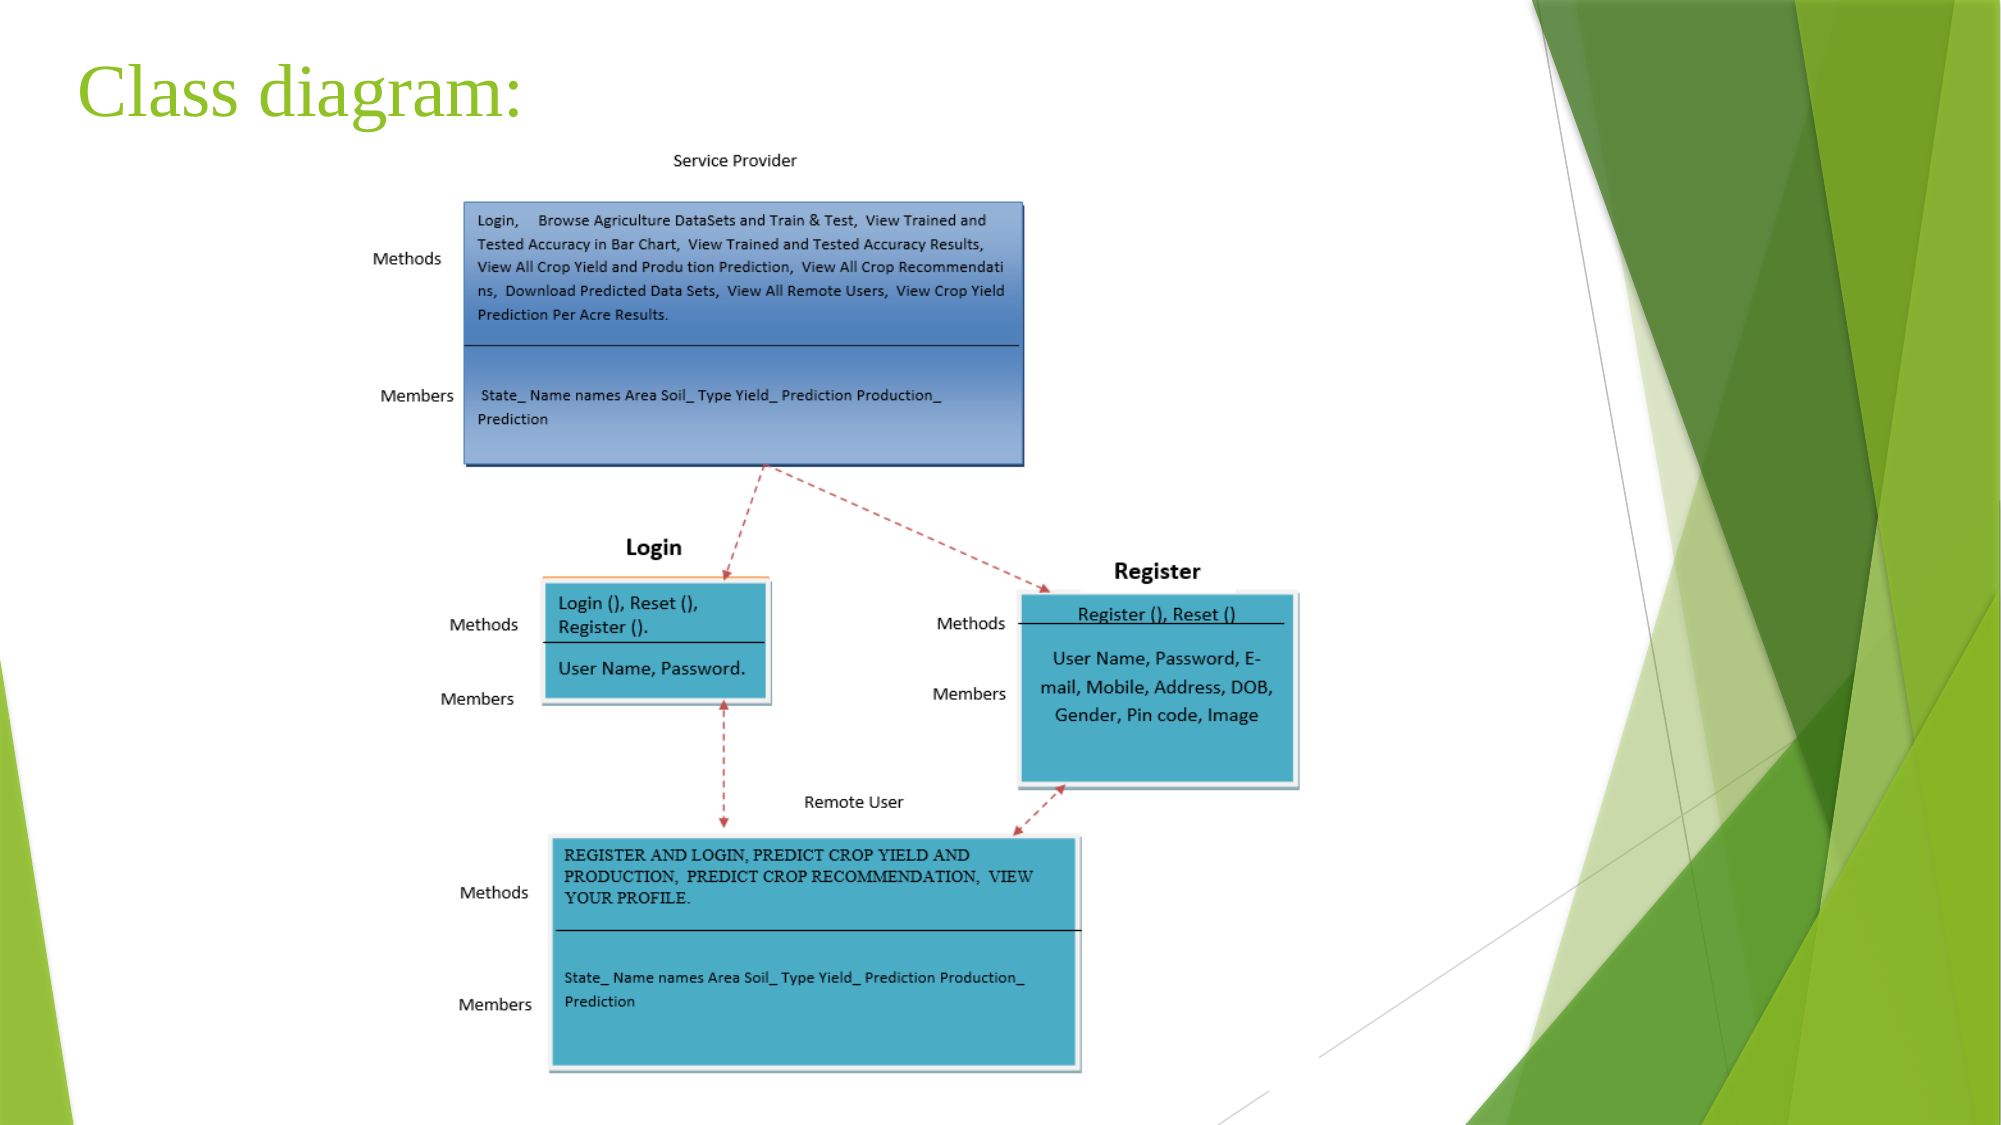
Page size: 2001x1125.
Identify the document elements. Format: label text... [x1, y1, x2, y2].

title Class diagram: [62, 34, 1473, 152]
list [341, 135, 1320, 1092]
